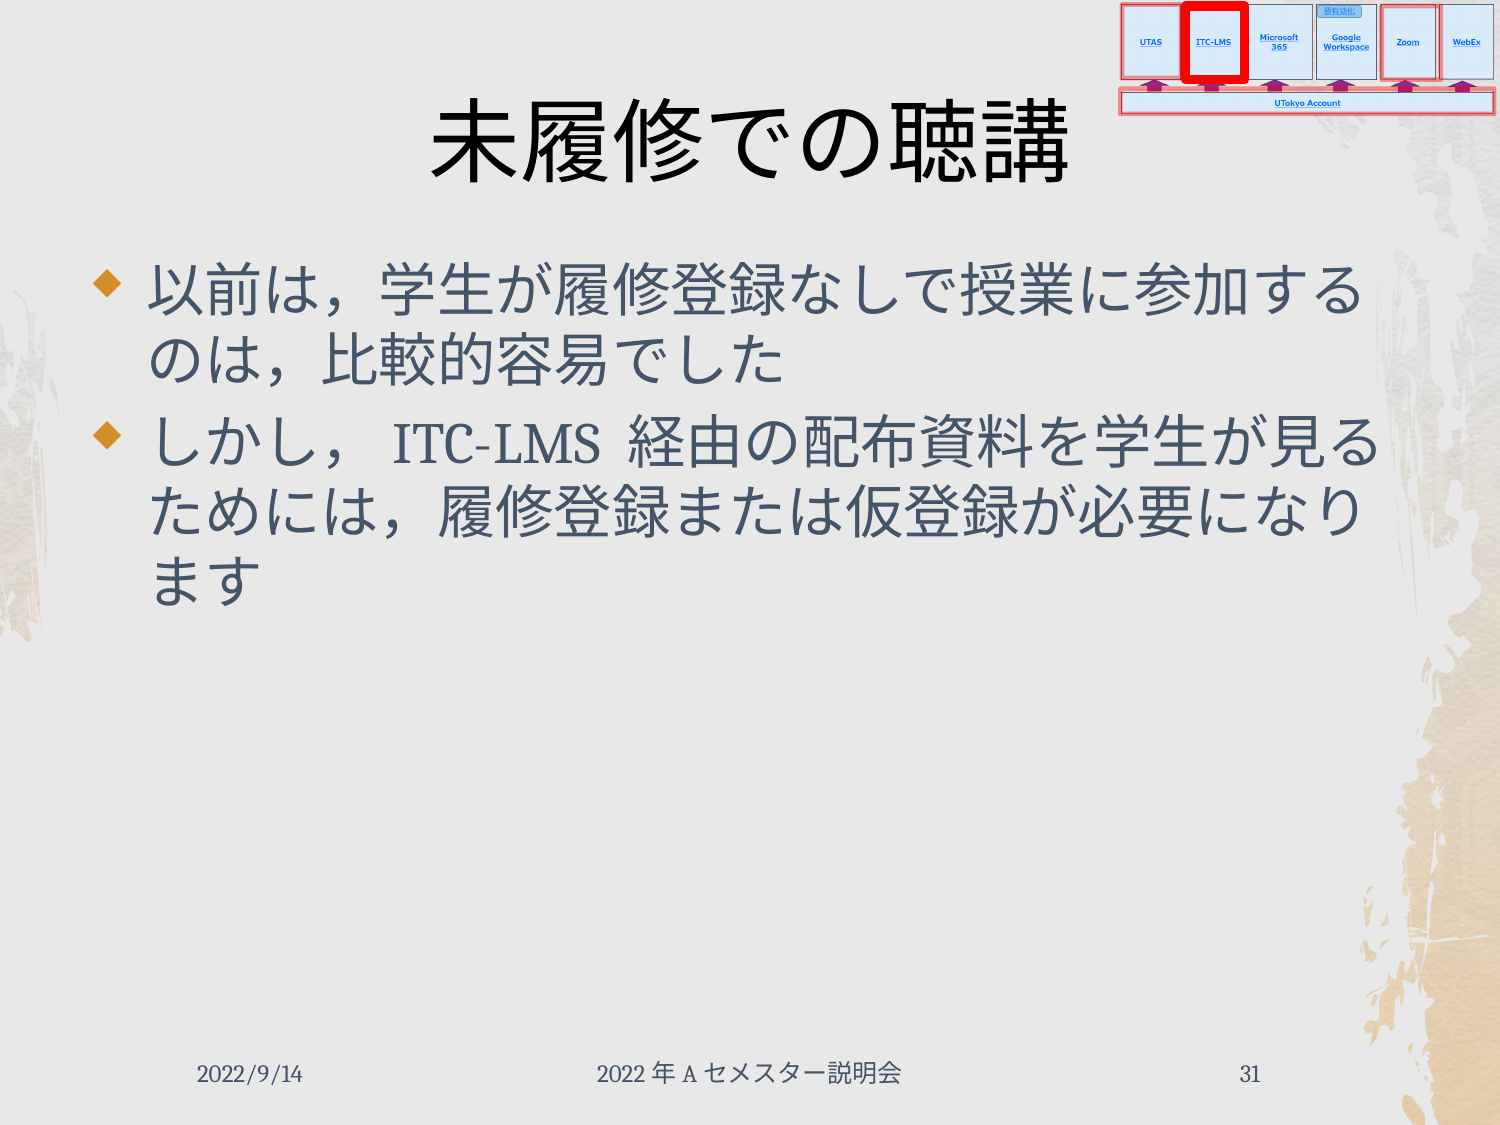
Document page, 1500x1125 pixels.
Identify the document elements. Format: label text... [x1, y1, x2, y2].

footer 2022年Aセメスター説明会 [512, 1042, 988, 1103]
slide_number 31 [1074, 1042, 1425, 1103]
list 以前は，学生が履修登録なしで授業に参加するのは，比較的容易でした しかし，ITC-LMS 経由の配布資料を学生が見るためには，履修登録または仮登録が必要になります [75, 246, 1425, 989]
picture [1120, 4, 1494, 115]
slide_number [75, 1042, 425, 1103]
title 未履修での聴講 [75, 45, 1425, 233]
